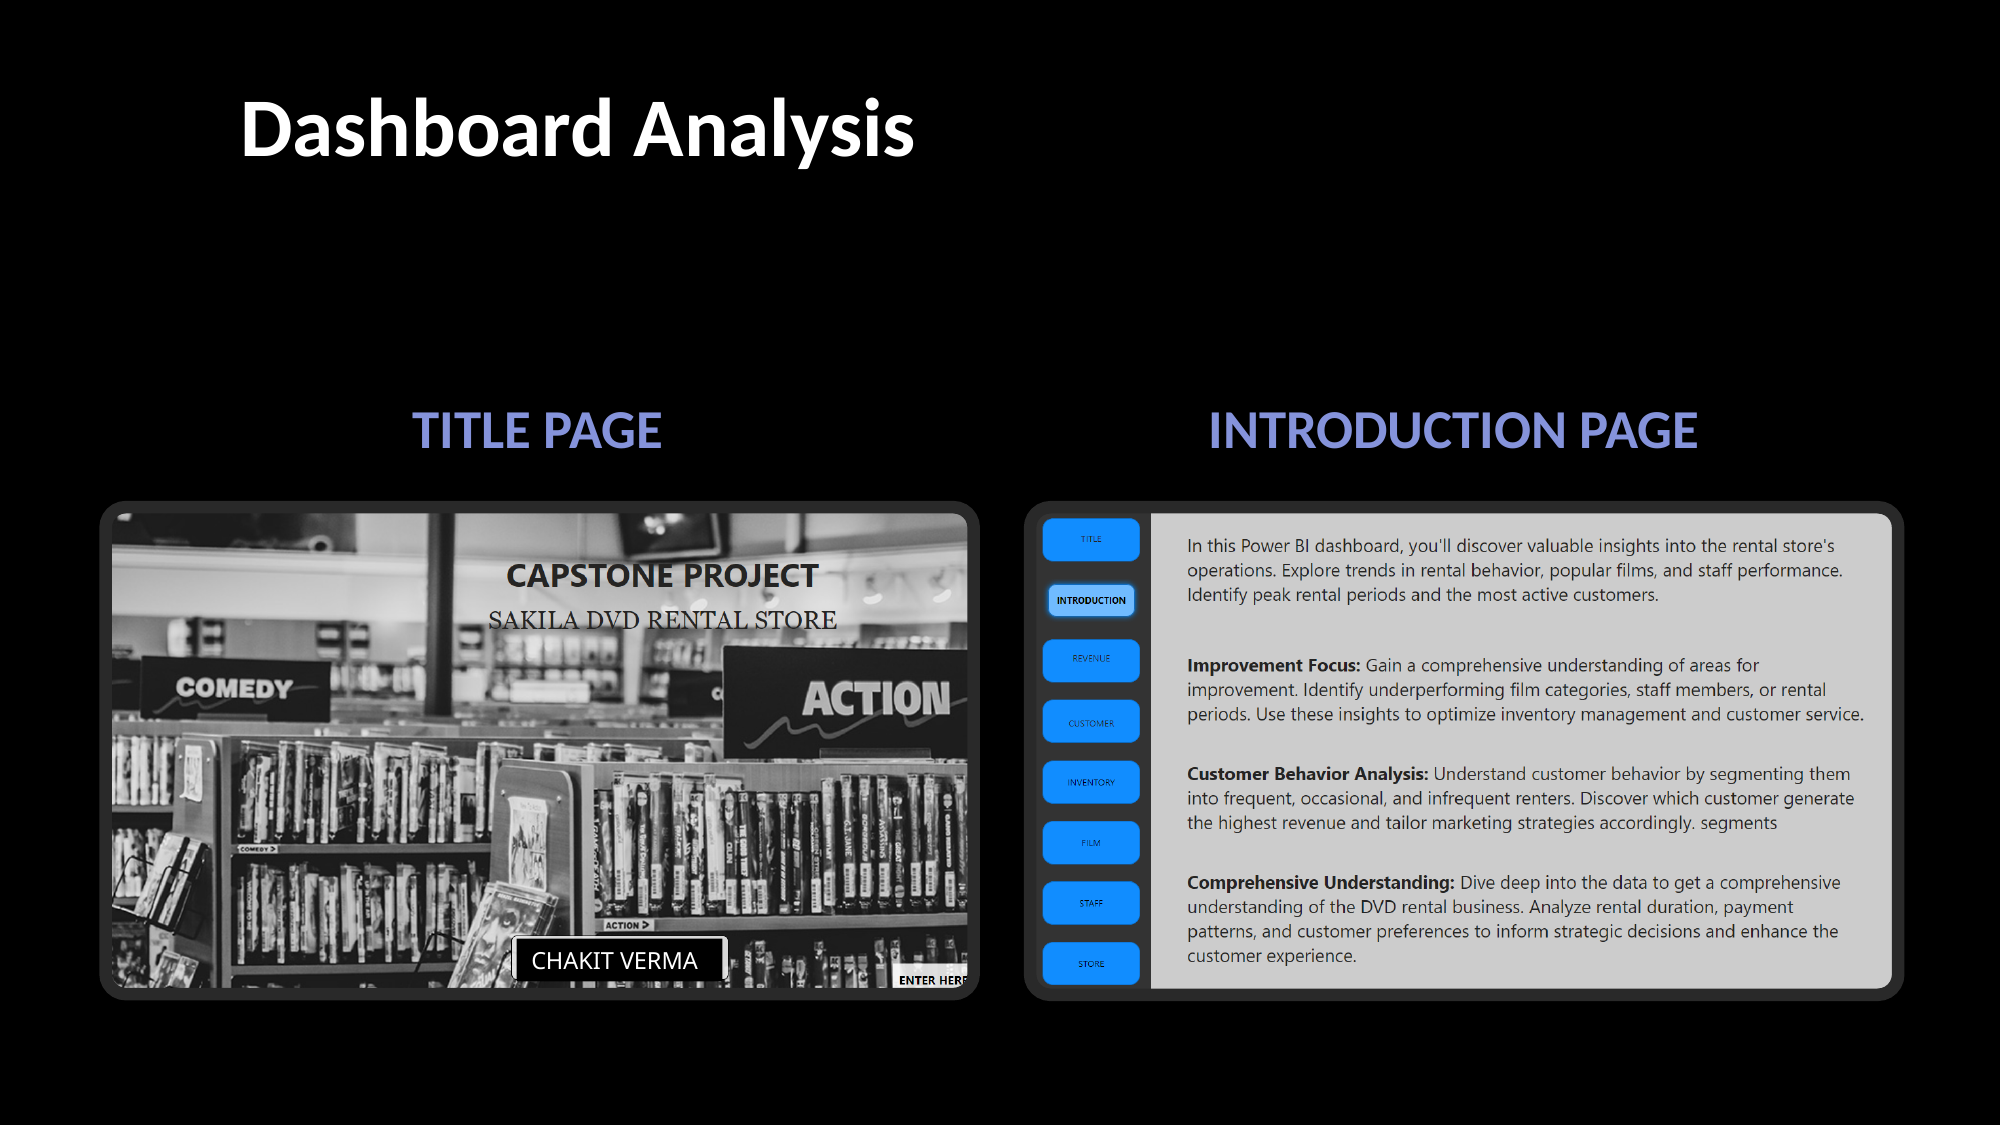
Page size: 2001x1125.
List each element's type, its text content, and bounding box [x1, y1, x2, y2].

picture [1029, 506, 1899, 996]
title Dashboard Analysis [225, 57, 1873, 202]
text_box TITLE PAGE [254, 386, 823, 467]
text_box INTRODUCTION PAGE [1170, 386, 1739, 467]
picture [105, 506, 975, 995]
